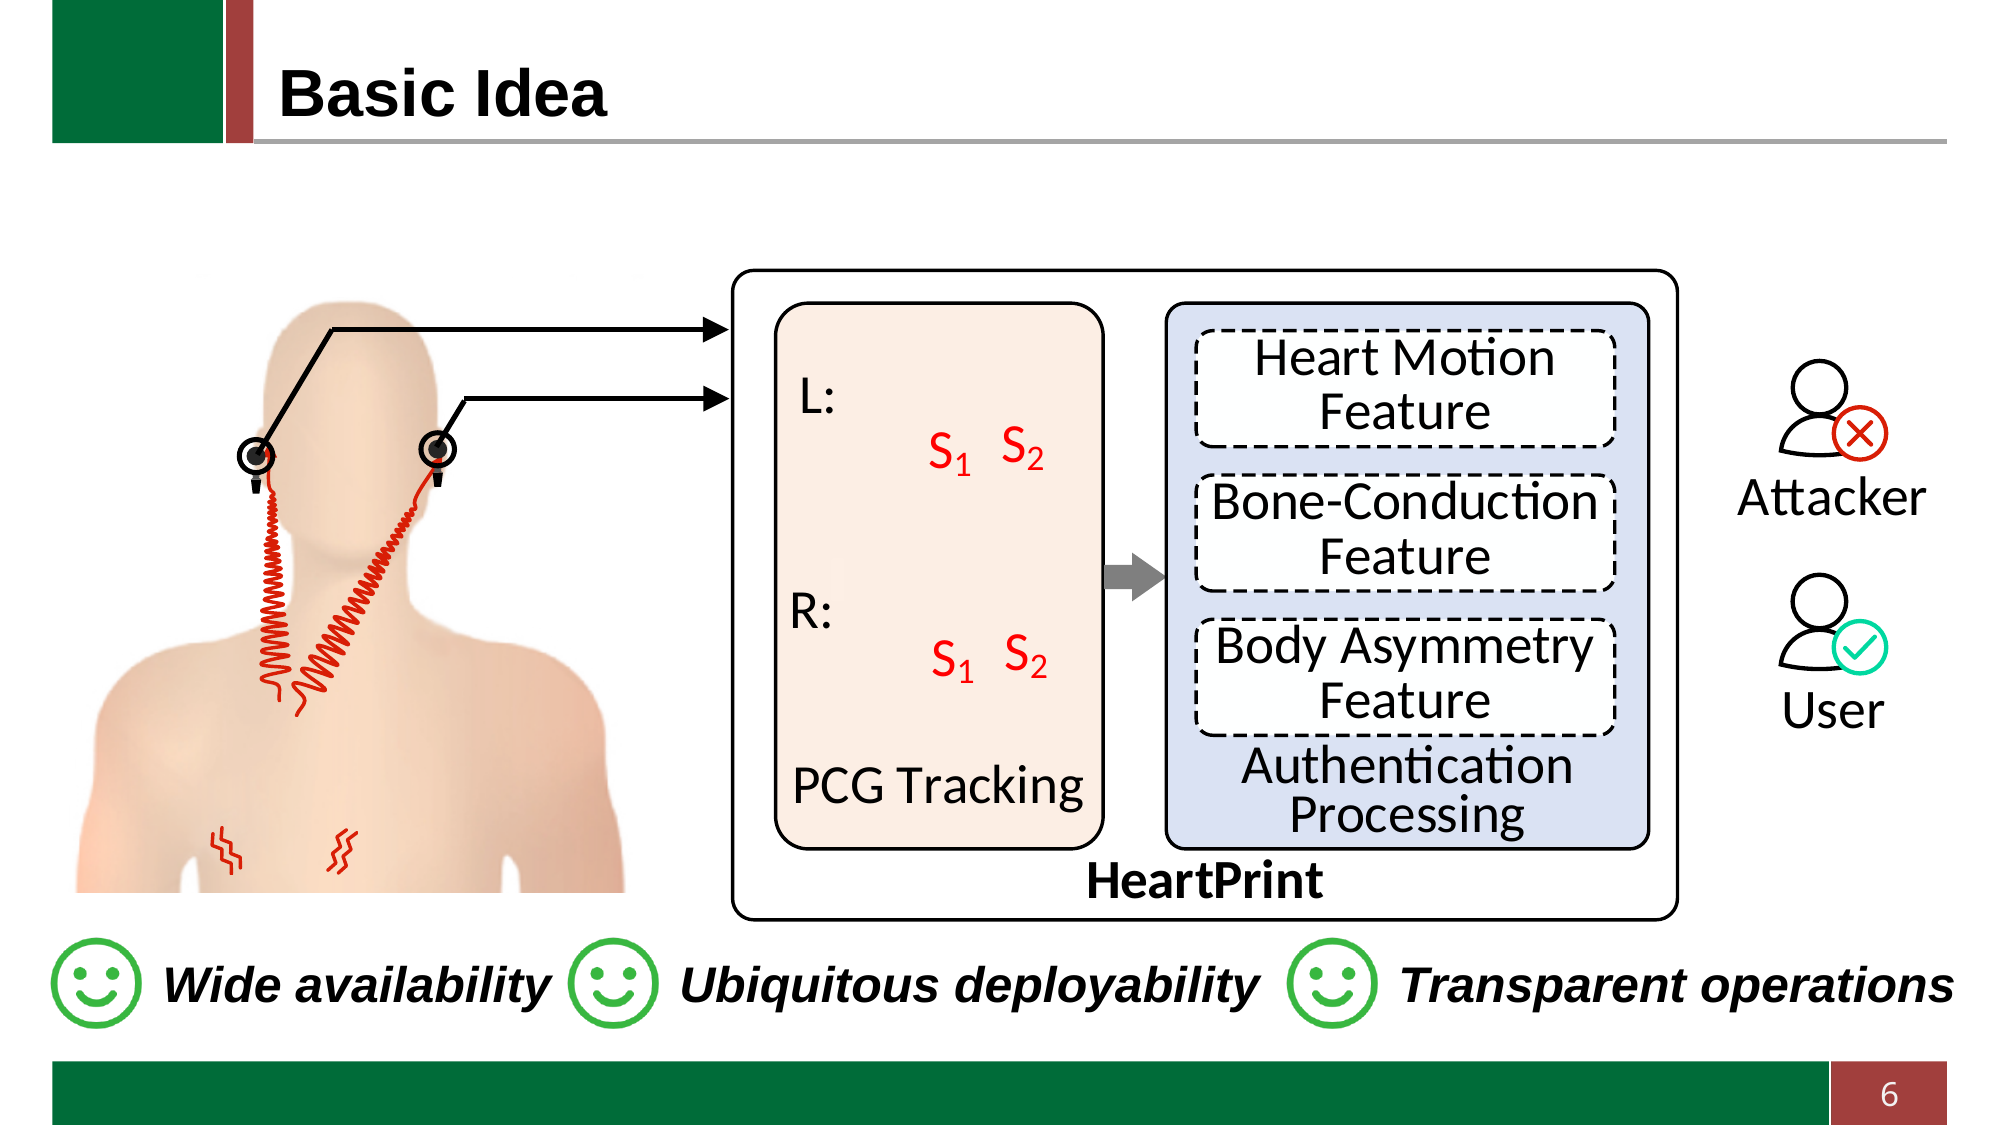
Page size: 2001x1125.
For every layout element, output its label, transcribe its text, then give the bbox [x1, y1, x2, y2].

picture [728, 266, 1680, 931]
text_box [44, 931, 561, 1035]
title Basic Idea [263, 51, 1682, 139]
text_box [1656, 356, 1957, 773]
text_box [59, 272, 650, 893]
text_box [233, 260, 730, 495]
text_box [1280, 931, 1979, 1035]
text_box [561, 931, 1280, 1035]
